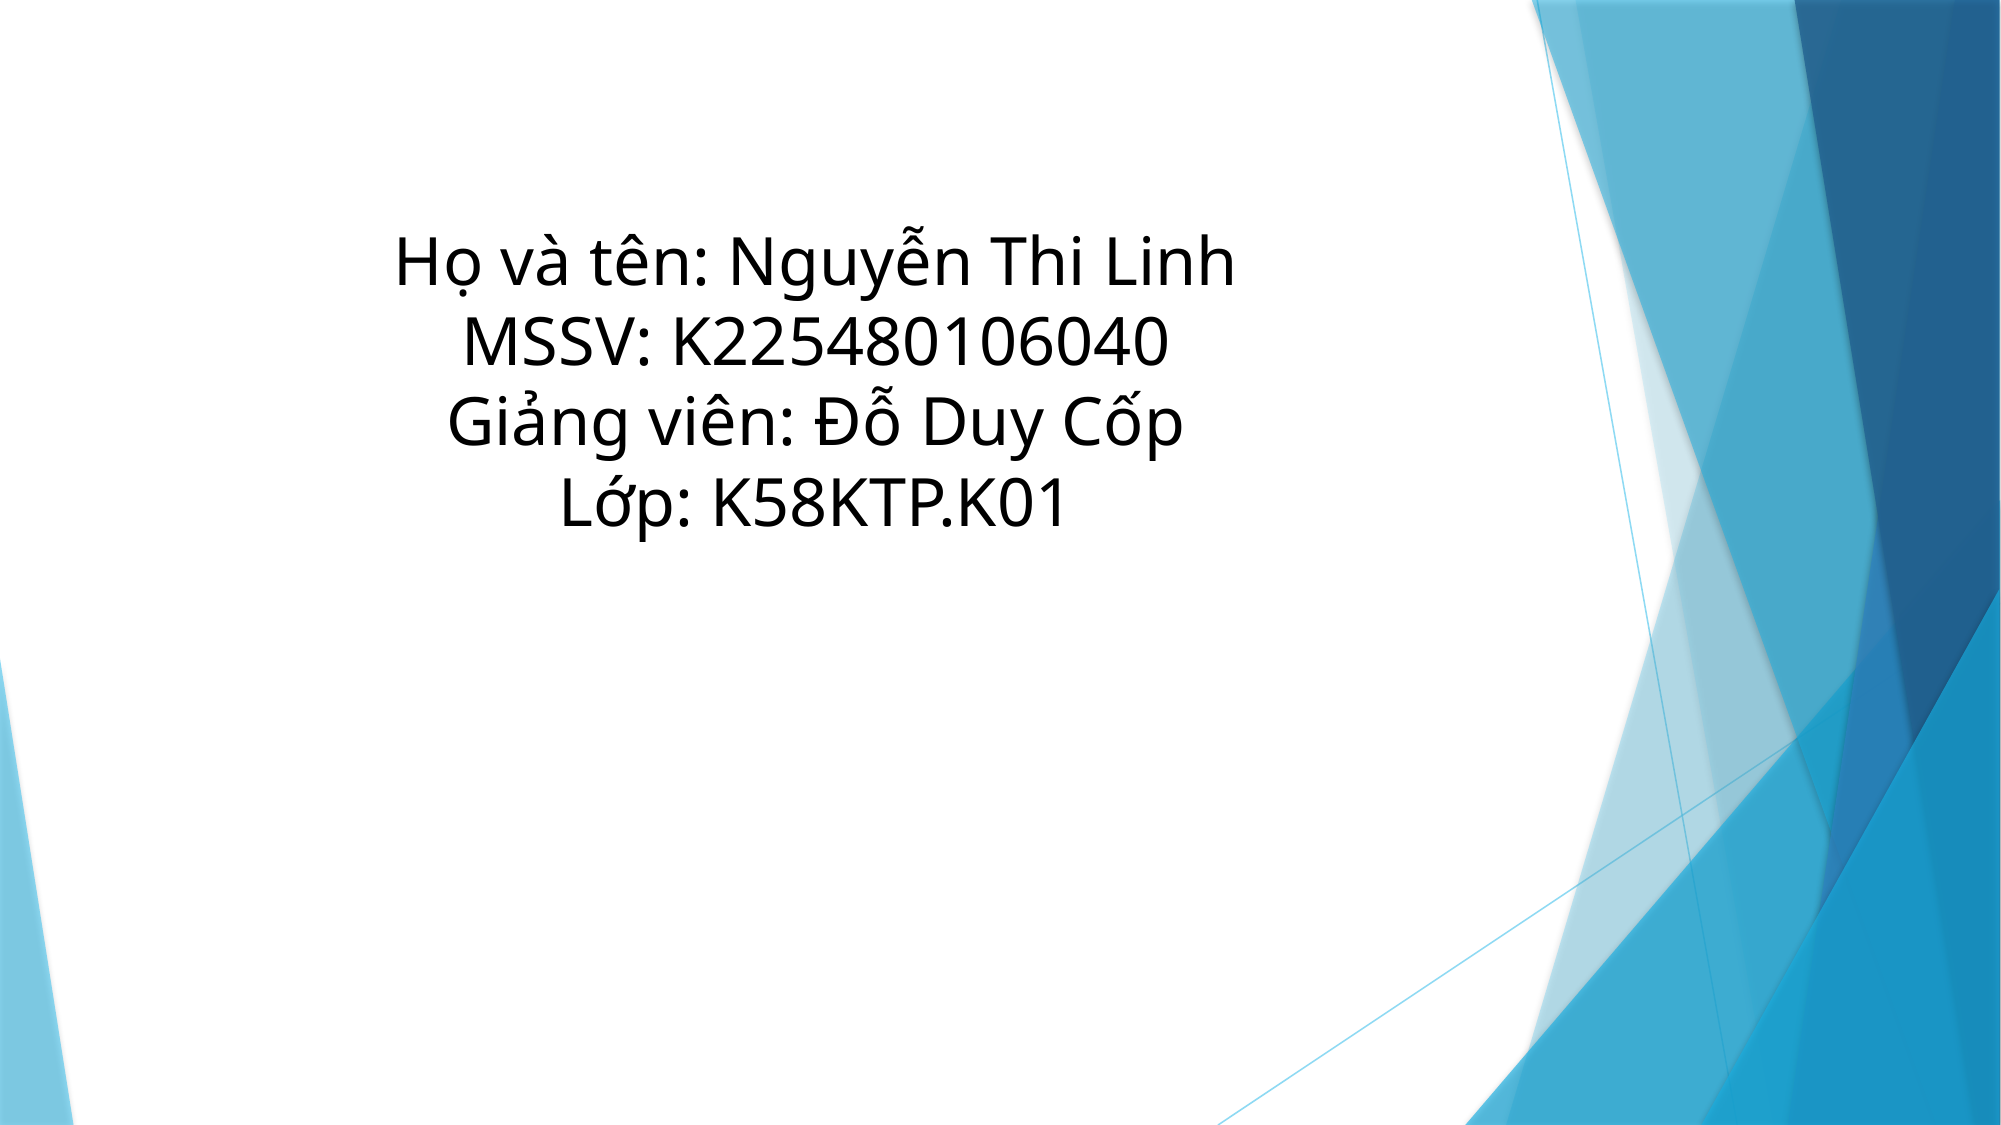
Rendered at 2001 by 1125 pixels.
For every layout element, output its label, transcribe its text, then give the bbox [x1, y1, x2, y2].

title Họ và tên: Nguyễn Thi Linh MSSV: K225480106040 Giảng viên: Đỗ Duy Cốp Lớp: K58KTP.K01 [111, 99, 1522, 659]
